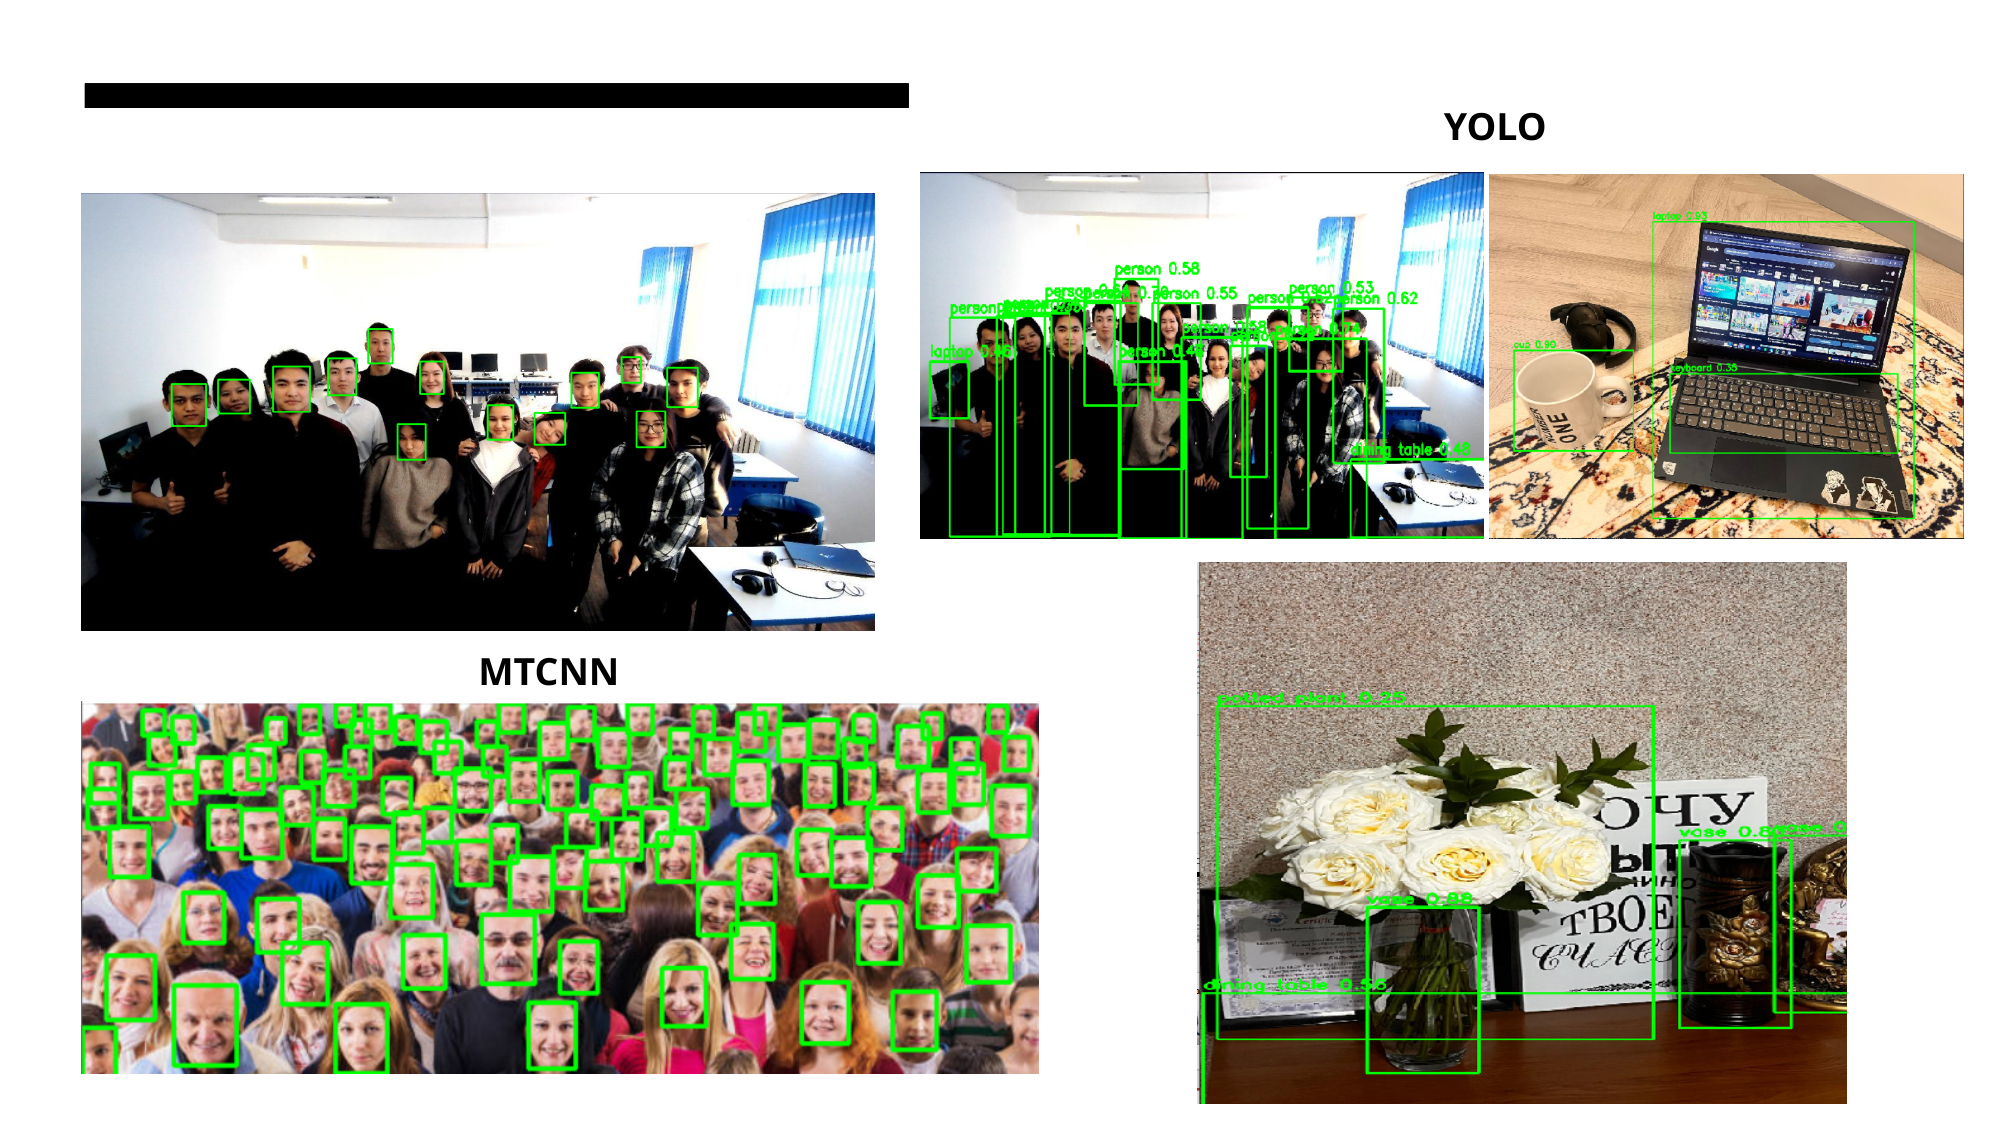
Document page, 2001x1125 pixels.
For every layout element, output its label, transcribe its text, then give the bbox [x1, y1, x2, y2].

picture [920, 172, 1484, 539]
picture [81, 193, 875, 631]
text_box YOLO [1429, 95, 2000, 155]
text_box MTCNN [463, 640, 1197, 701]
picture [81, 701, 1039, 1074]
picture [1197, 562, 1847, 1104]
picture [1489, 174, 1964, 539]
